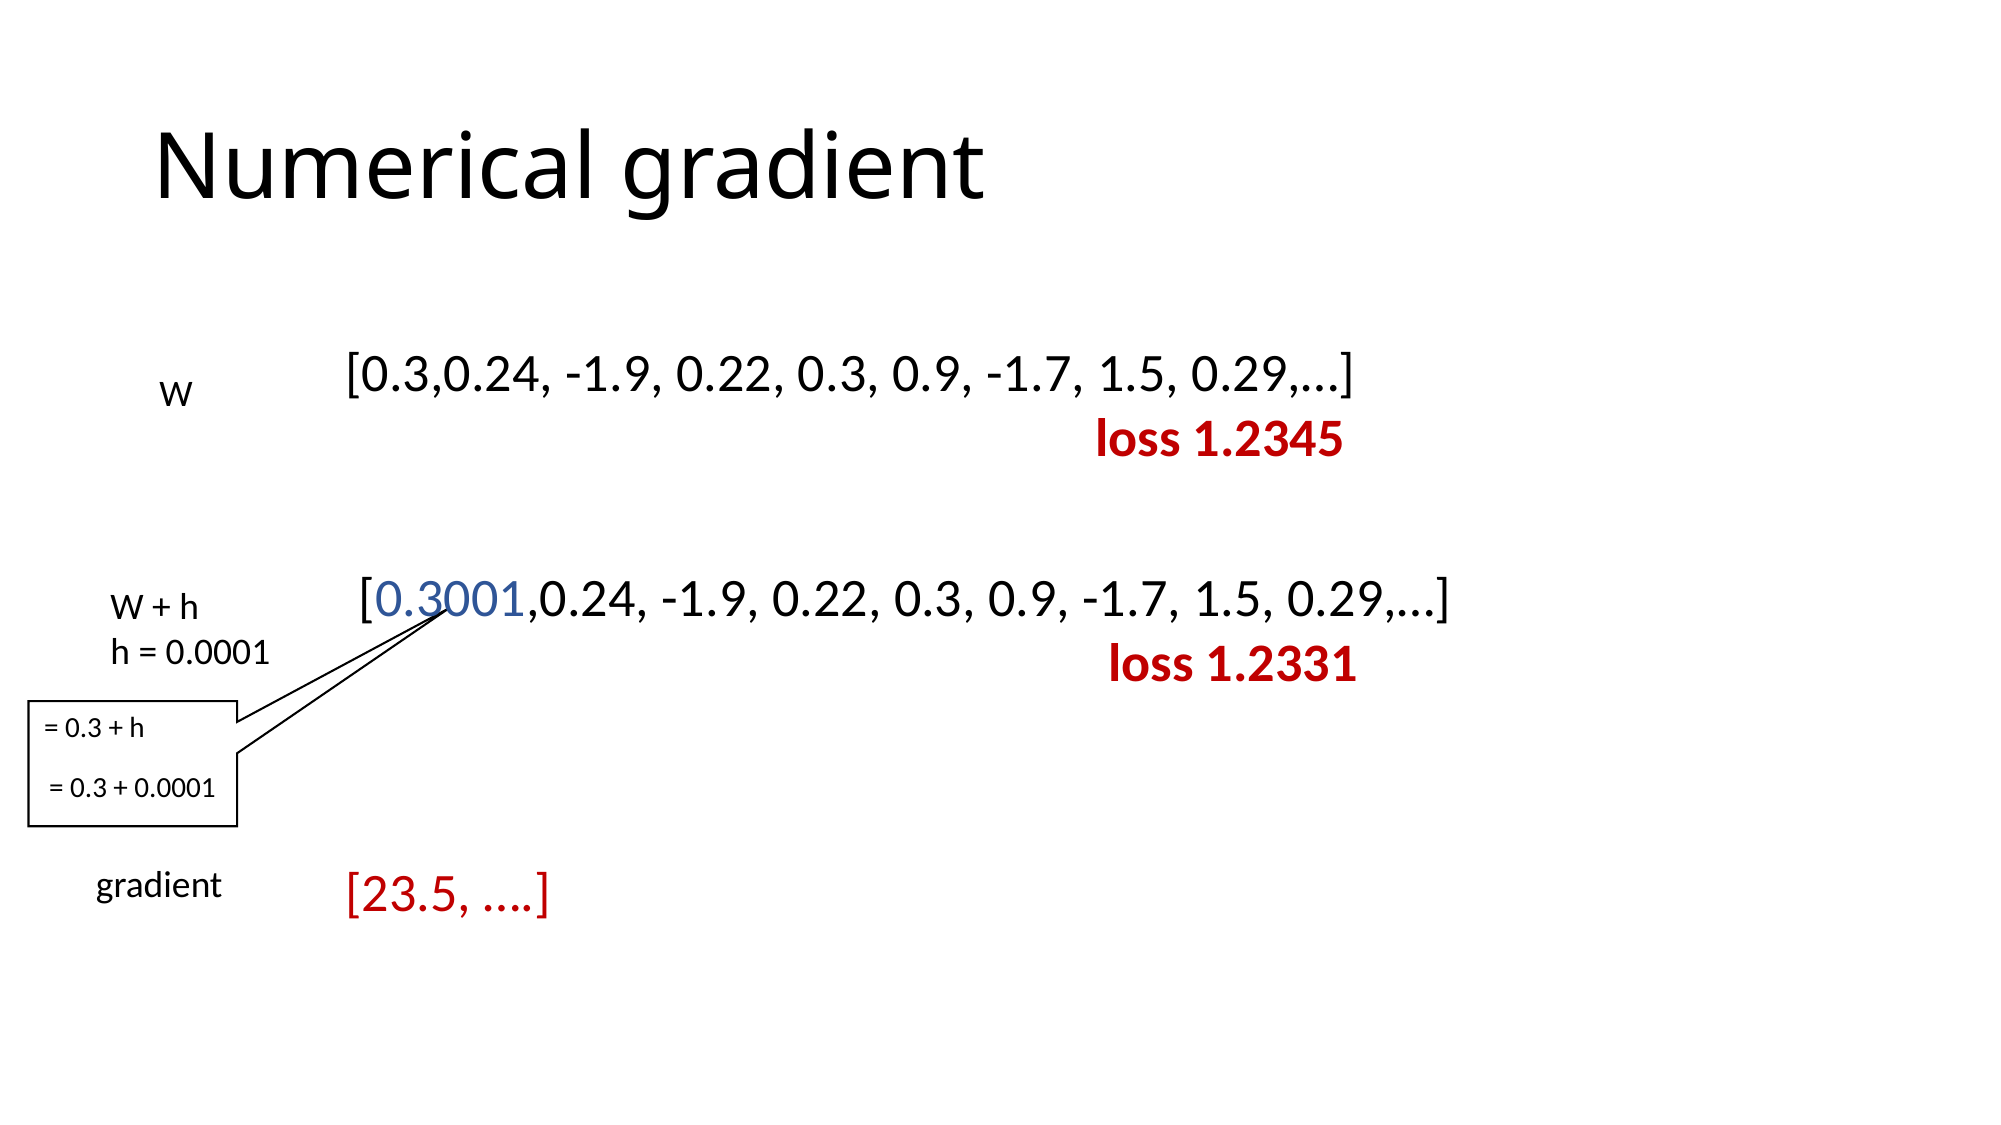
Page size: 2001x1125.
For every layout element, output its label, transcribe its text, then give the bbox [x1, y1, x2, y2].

title Numerical gradient [137, 59, 1863, 278]
text_box [23.5, ….] [330, 850, 1901, 930]
text_box gradient [81, 852, 238, 913]
text_box [0.3,0.24, -1.9, 0.22, 0.3, 0.9, -1.7, 1.5, 0.29,…] loss 1.2345 [330, 329, 1901, 475]
text_box W + h h = 0.0001 [95, 574, 286, 680]
text_box [0.3001,0.24, -1.9, 0.22, 0.3, 0.9, -1.7, 1.5, 0.29,…] loss 1.2331 [343, 554, 1914, 700]
text_box = 0.3 + h [29, 701, 160, 751]
text_box W [144, 361, 208, 422]
text_box = 0.3 + 0.0001 [34, 761, 287, 811]
text_box [27, 663, 343, 828]
